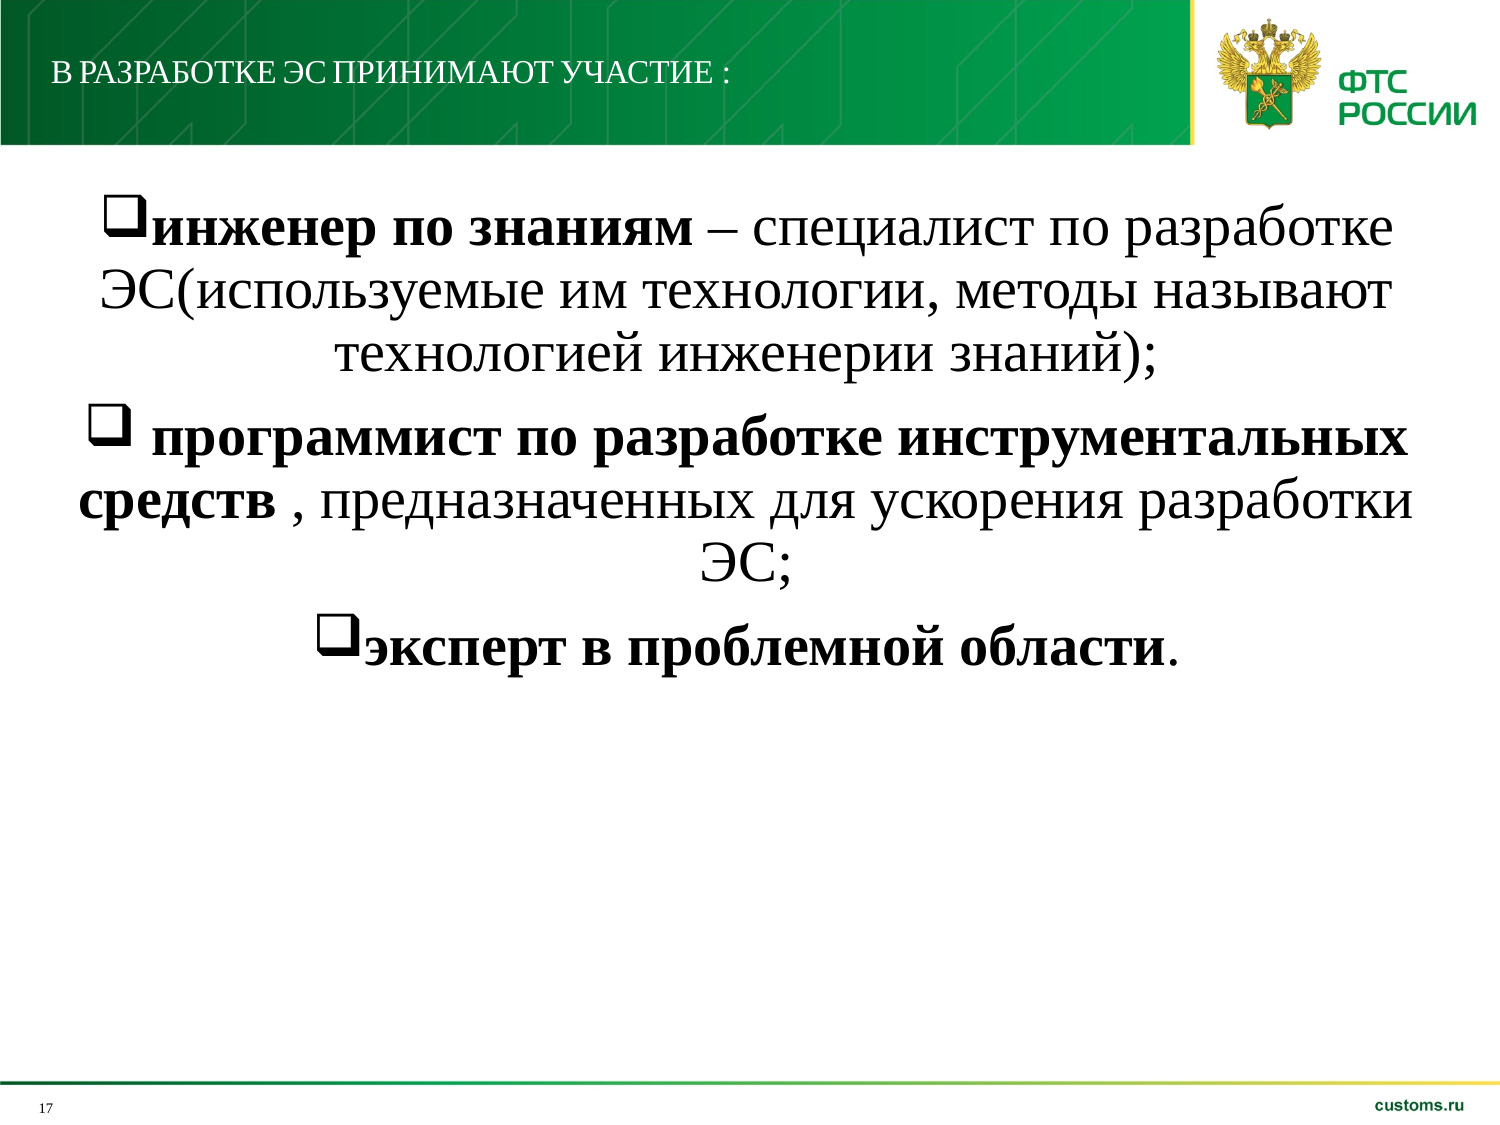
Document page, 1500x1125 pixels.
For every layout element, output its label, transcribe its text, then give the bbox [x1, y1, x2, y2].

text_box 17 [23, 1092, 128, 1124]
picture [0, 0, 1500, 1125]
list инженер по знаниям – специалист по разработке ЭС(используемые им технологии, методы называют технологией инженерии знаний); программист по разработке инструментальных средств , предназначенных для ускорения разработки ЭС; эксперт в проблемной области. [40, 187, 1454, 857]
text_box В РАЗРАБОТКЕ ЭС ПРИНИМАЮТ УЧАСТИЕ : [36, 42, 1092, 98]
